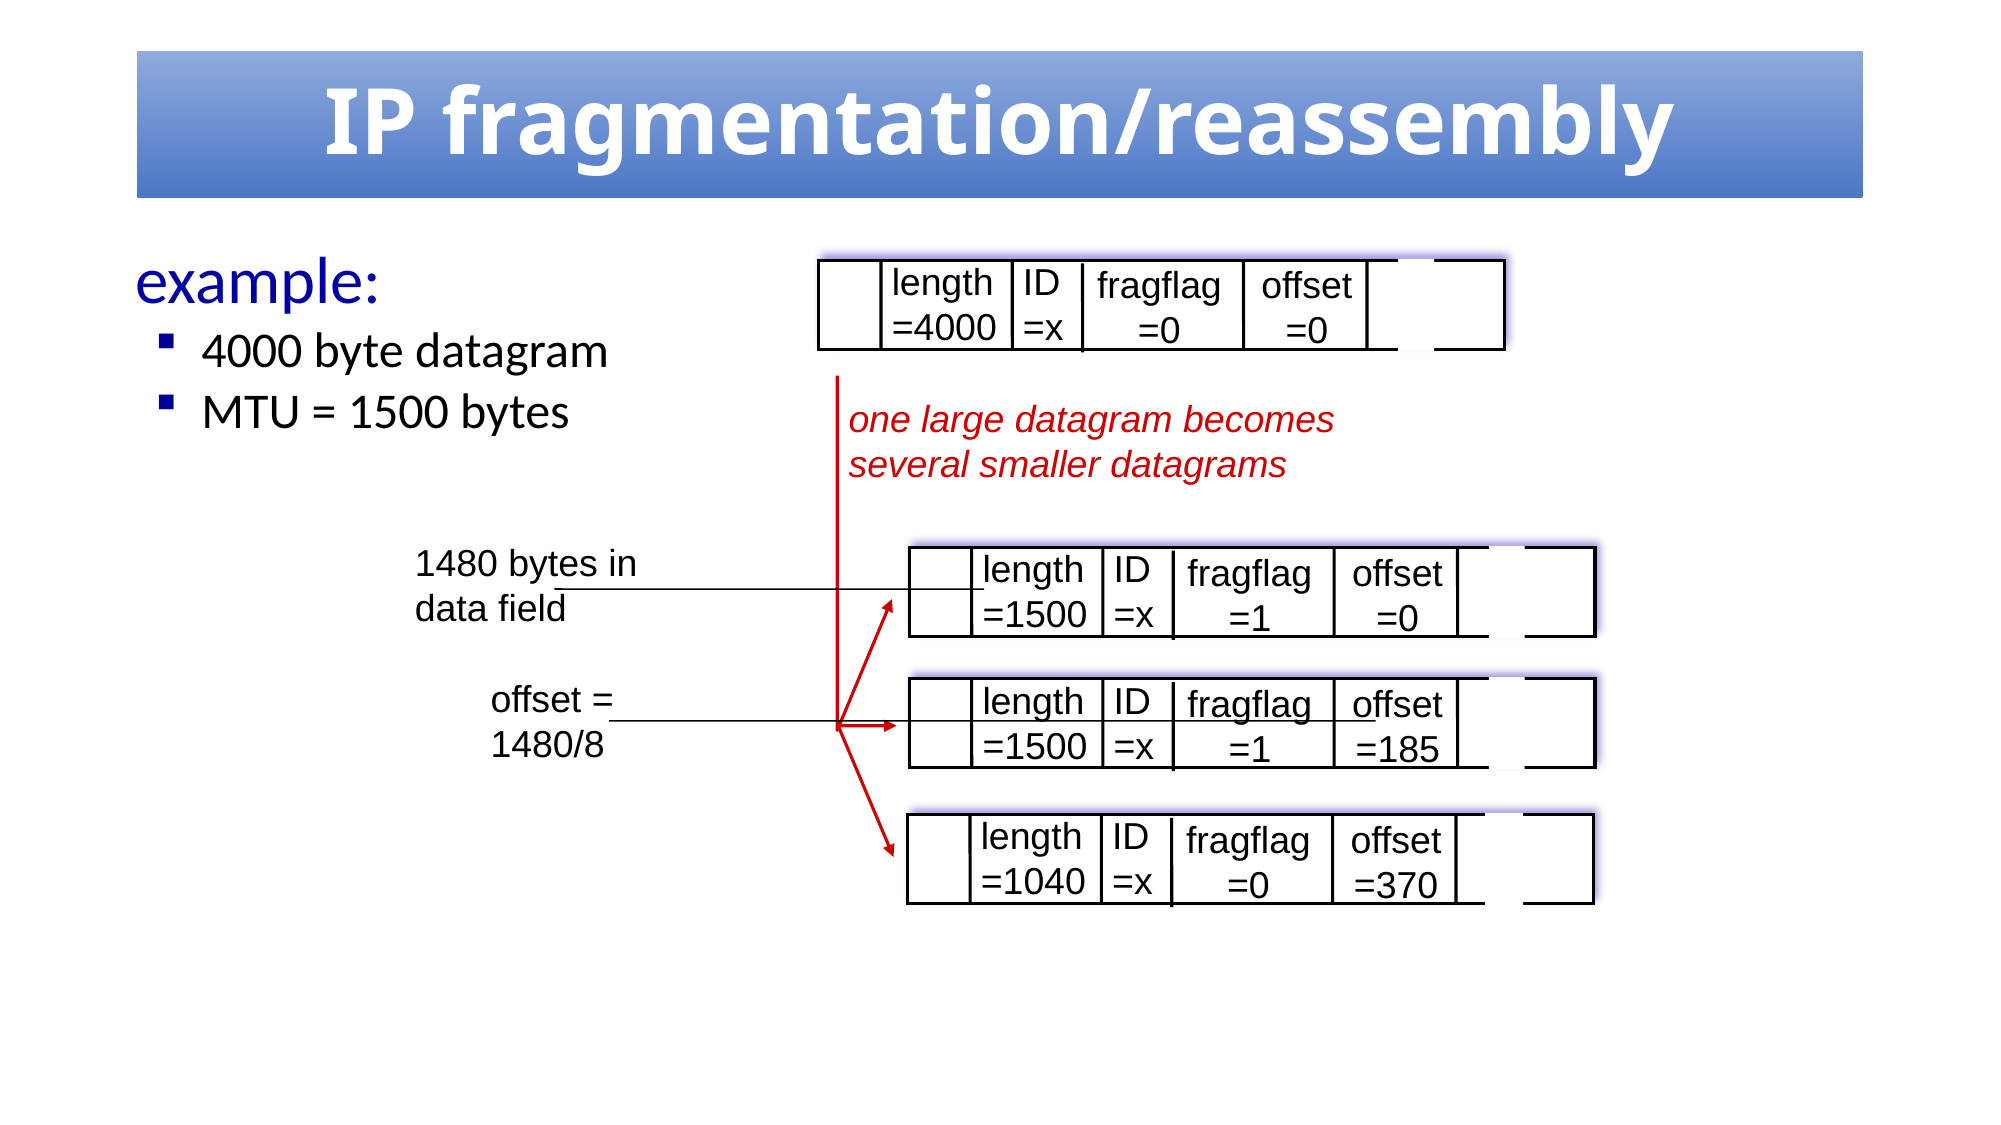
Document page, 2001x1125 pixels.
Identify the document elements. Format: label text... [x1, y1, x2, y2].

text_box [833, 375, 1596, 923]
text_box 1480 bytes in data field [400, 531, 663, 636]
text_box example: 4000 byte datagram MTU = 1500 bytes [120, 241, 745, 517]
title IP fragmentation/reassembly [137, 51, 1863, 198]
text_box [818, 250, 1505, 359]
text_box offset = 1480/8 [475, 667, 631, 773]
